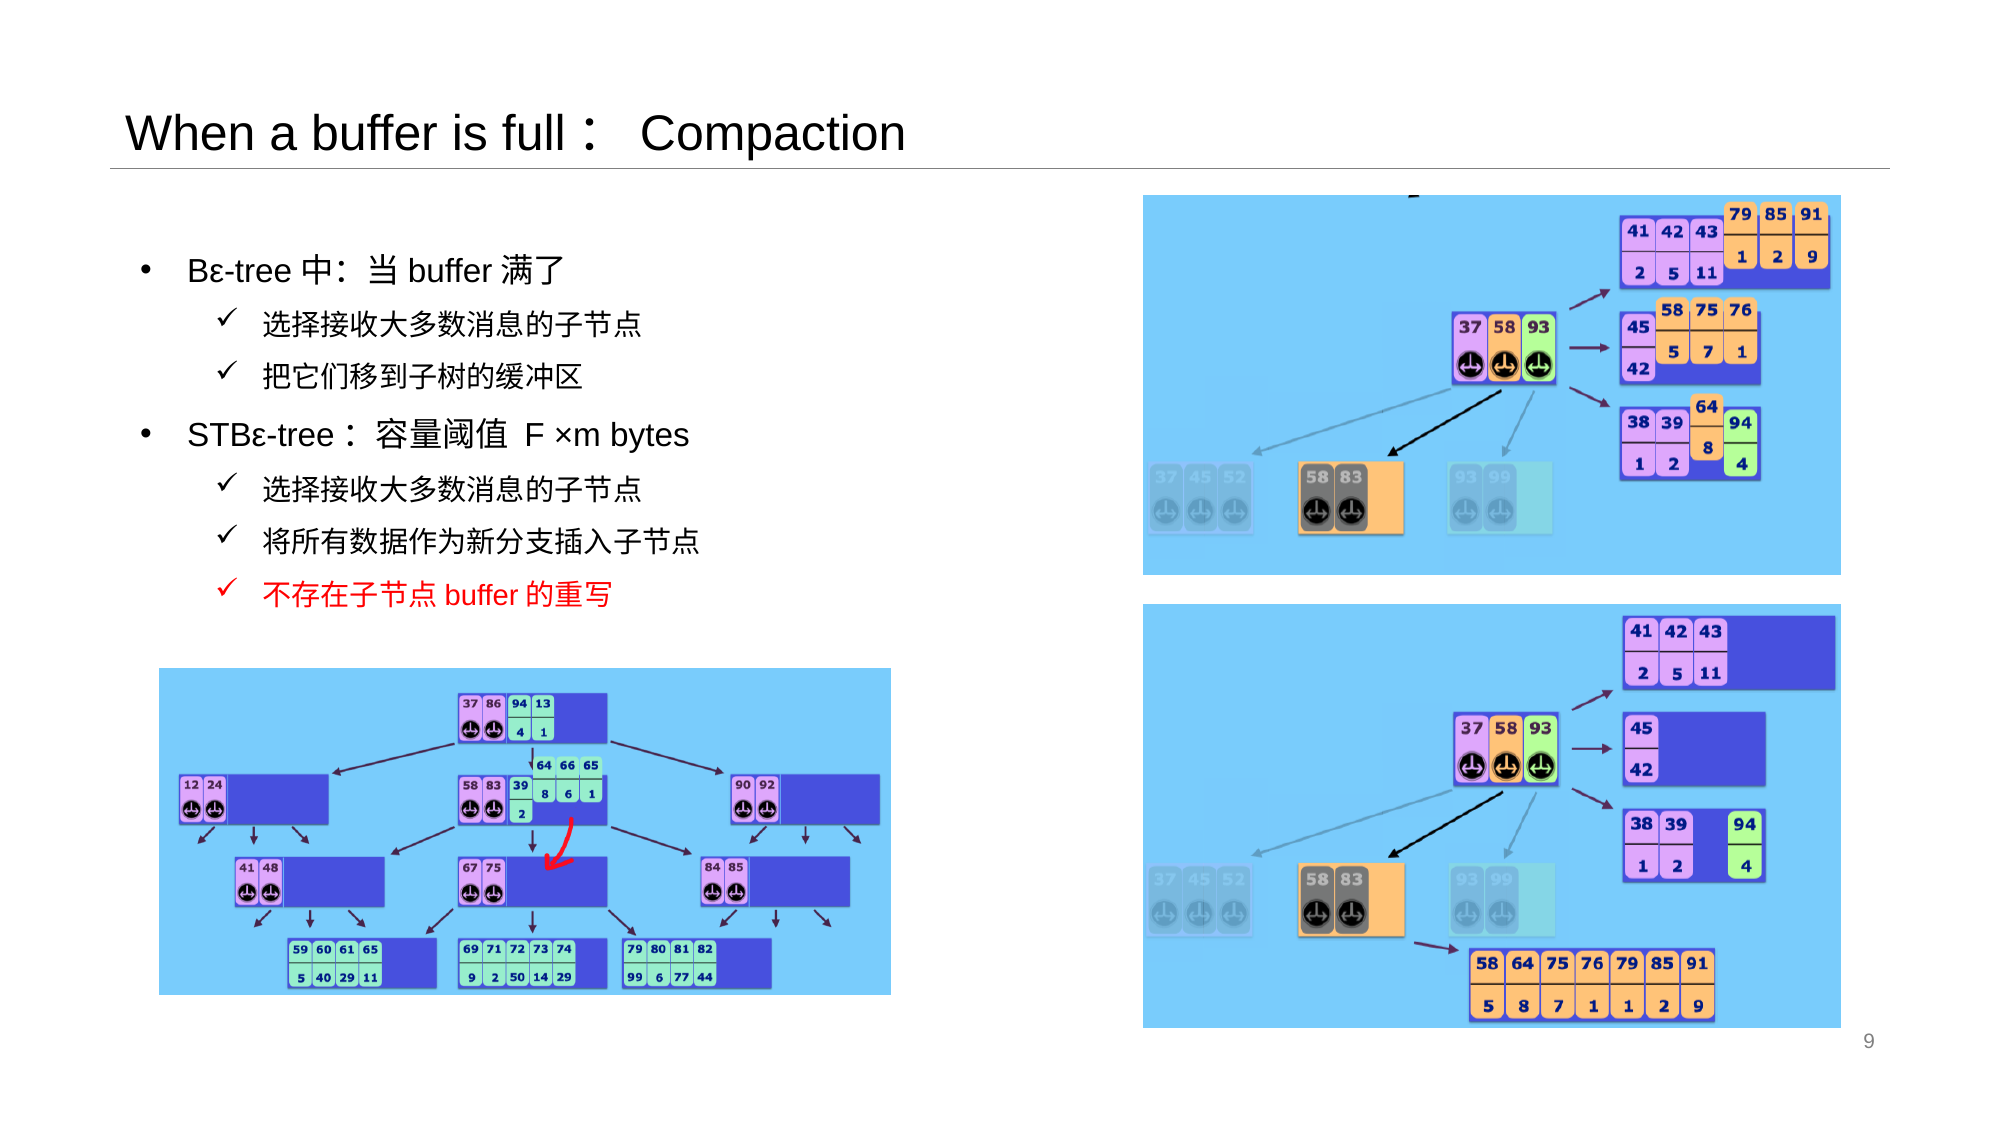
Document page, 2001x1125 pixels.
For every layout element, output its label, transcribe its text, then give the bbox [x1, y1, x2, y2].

text_box Bε-tree中：当buffer满了 选择接收大多数消息的子节点 把它们移到子树的缓冲区 STBε-tree：容量阈值 F ×m bytes 选择接收大多数消息的子节点 将所有数据作为新分支插入子节点 不存在子节点buffer的重写 [125, 221, 1069, 738]
title When a buffer is full：Compaction [109, 0, 1890, 169]
picture [1143, 195, 1841, 575]
picture [159, 668, 891, 995]
slide_number 9 [1412, 1023, 1890, 1058]
picture [1143, 604, 1841, 1028]
